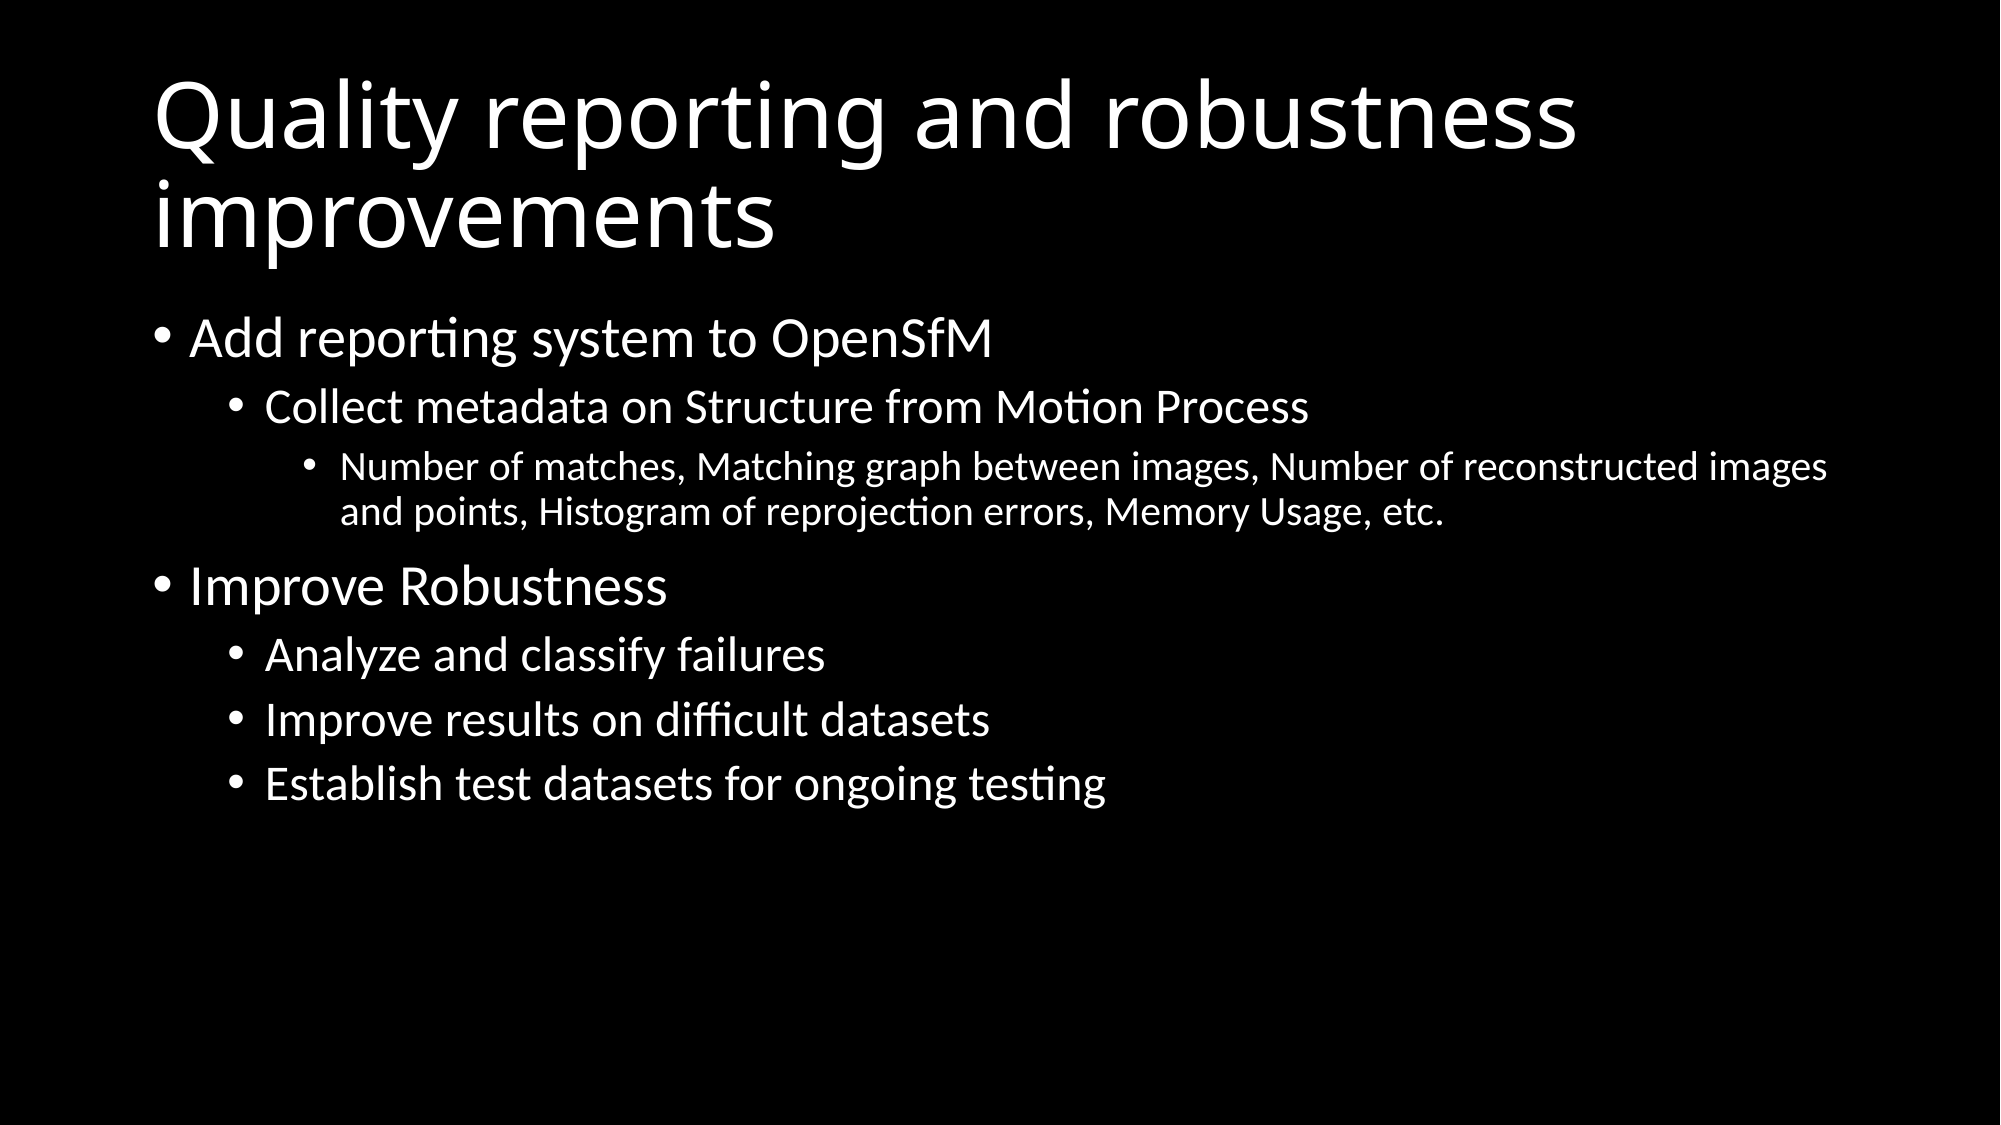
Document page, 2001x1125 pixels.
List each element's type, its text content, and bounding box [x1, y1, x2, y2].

list Add reporting system to OpenSfM Collect metadata on Structure from Motion Process Number of matches, Matching graph between images, Number of reconstructed images and points, Histogram of reprojection errors, Memory Usage, etc. Improve Robustness Analyze and classify failures Improve results on difficult datasets Establish test datasets for ongoing testing [137, 299, 1863, 1014]
title Quality reporting and robustness improvements [137, 59, 1863, 278]
